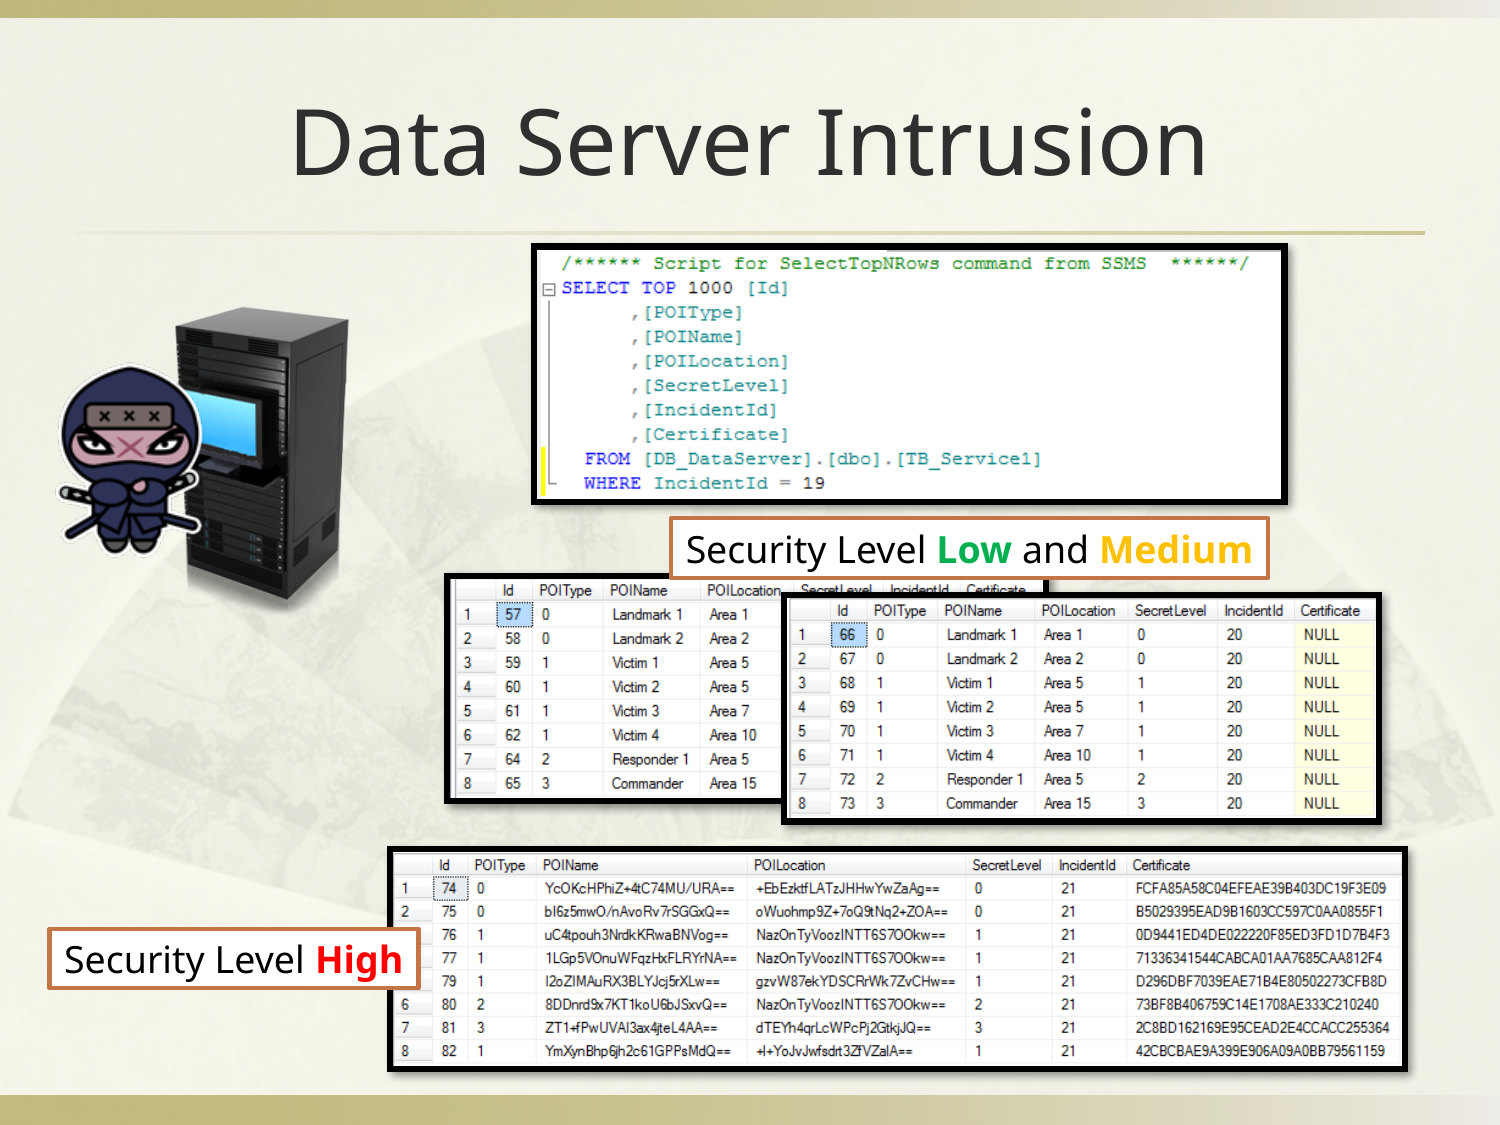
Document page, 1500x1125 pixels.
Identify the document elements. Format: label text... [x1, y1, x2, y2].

picture [536, 249, 1283, 500]
text_box Security Level Low and Medium [669, 516, 1270, 580]
title Data Server Intrusion [75, 45, 1425, 233]
text_box Security Level High [47, 927, 388, 990]
picture [449, 578, 1377, 819]
picture [28, 302, 412, 619]
picture [392, 851, 1403, 1067]
